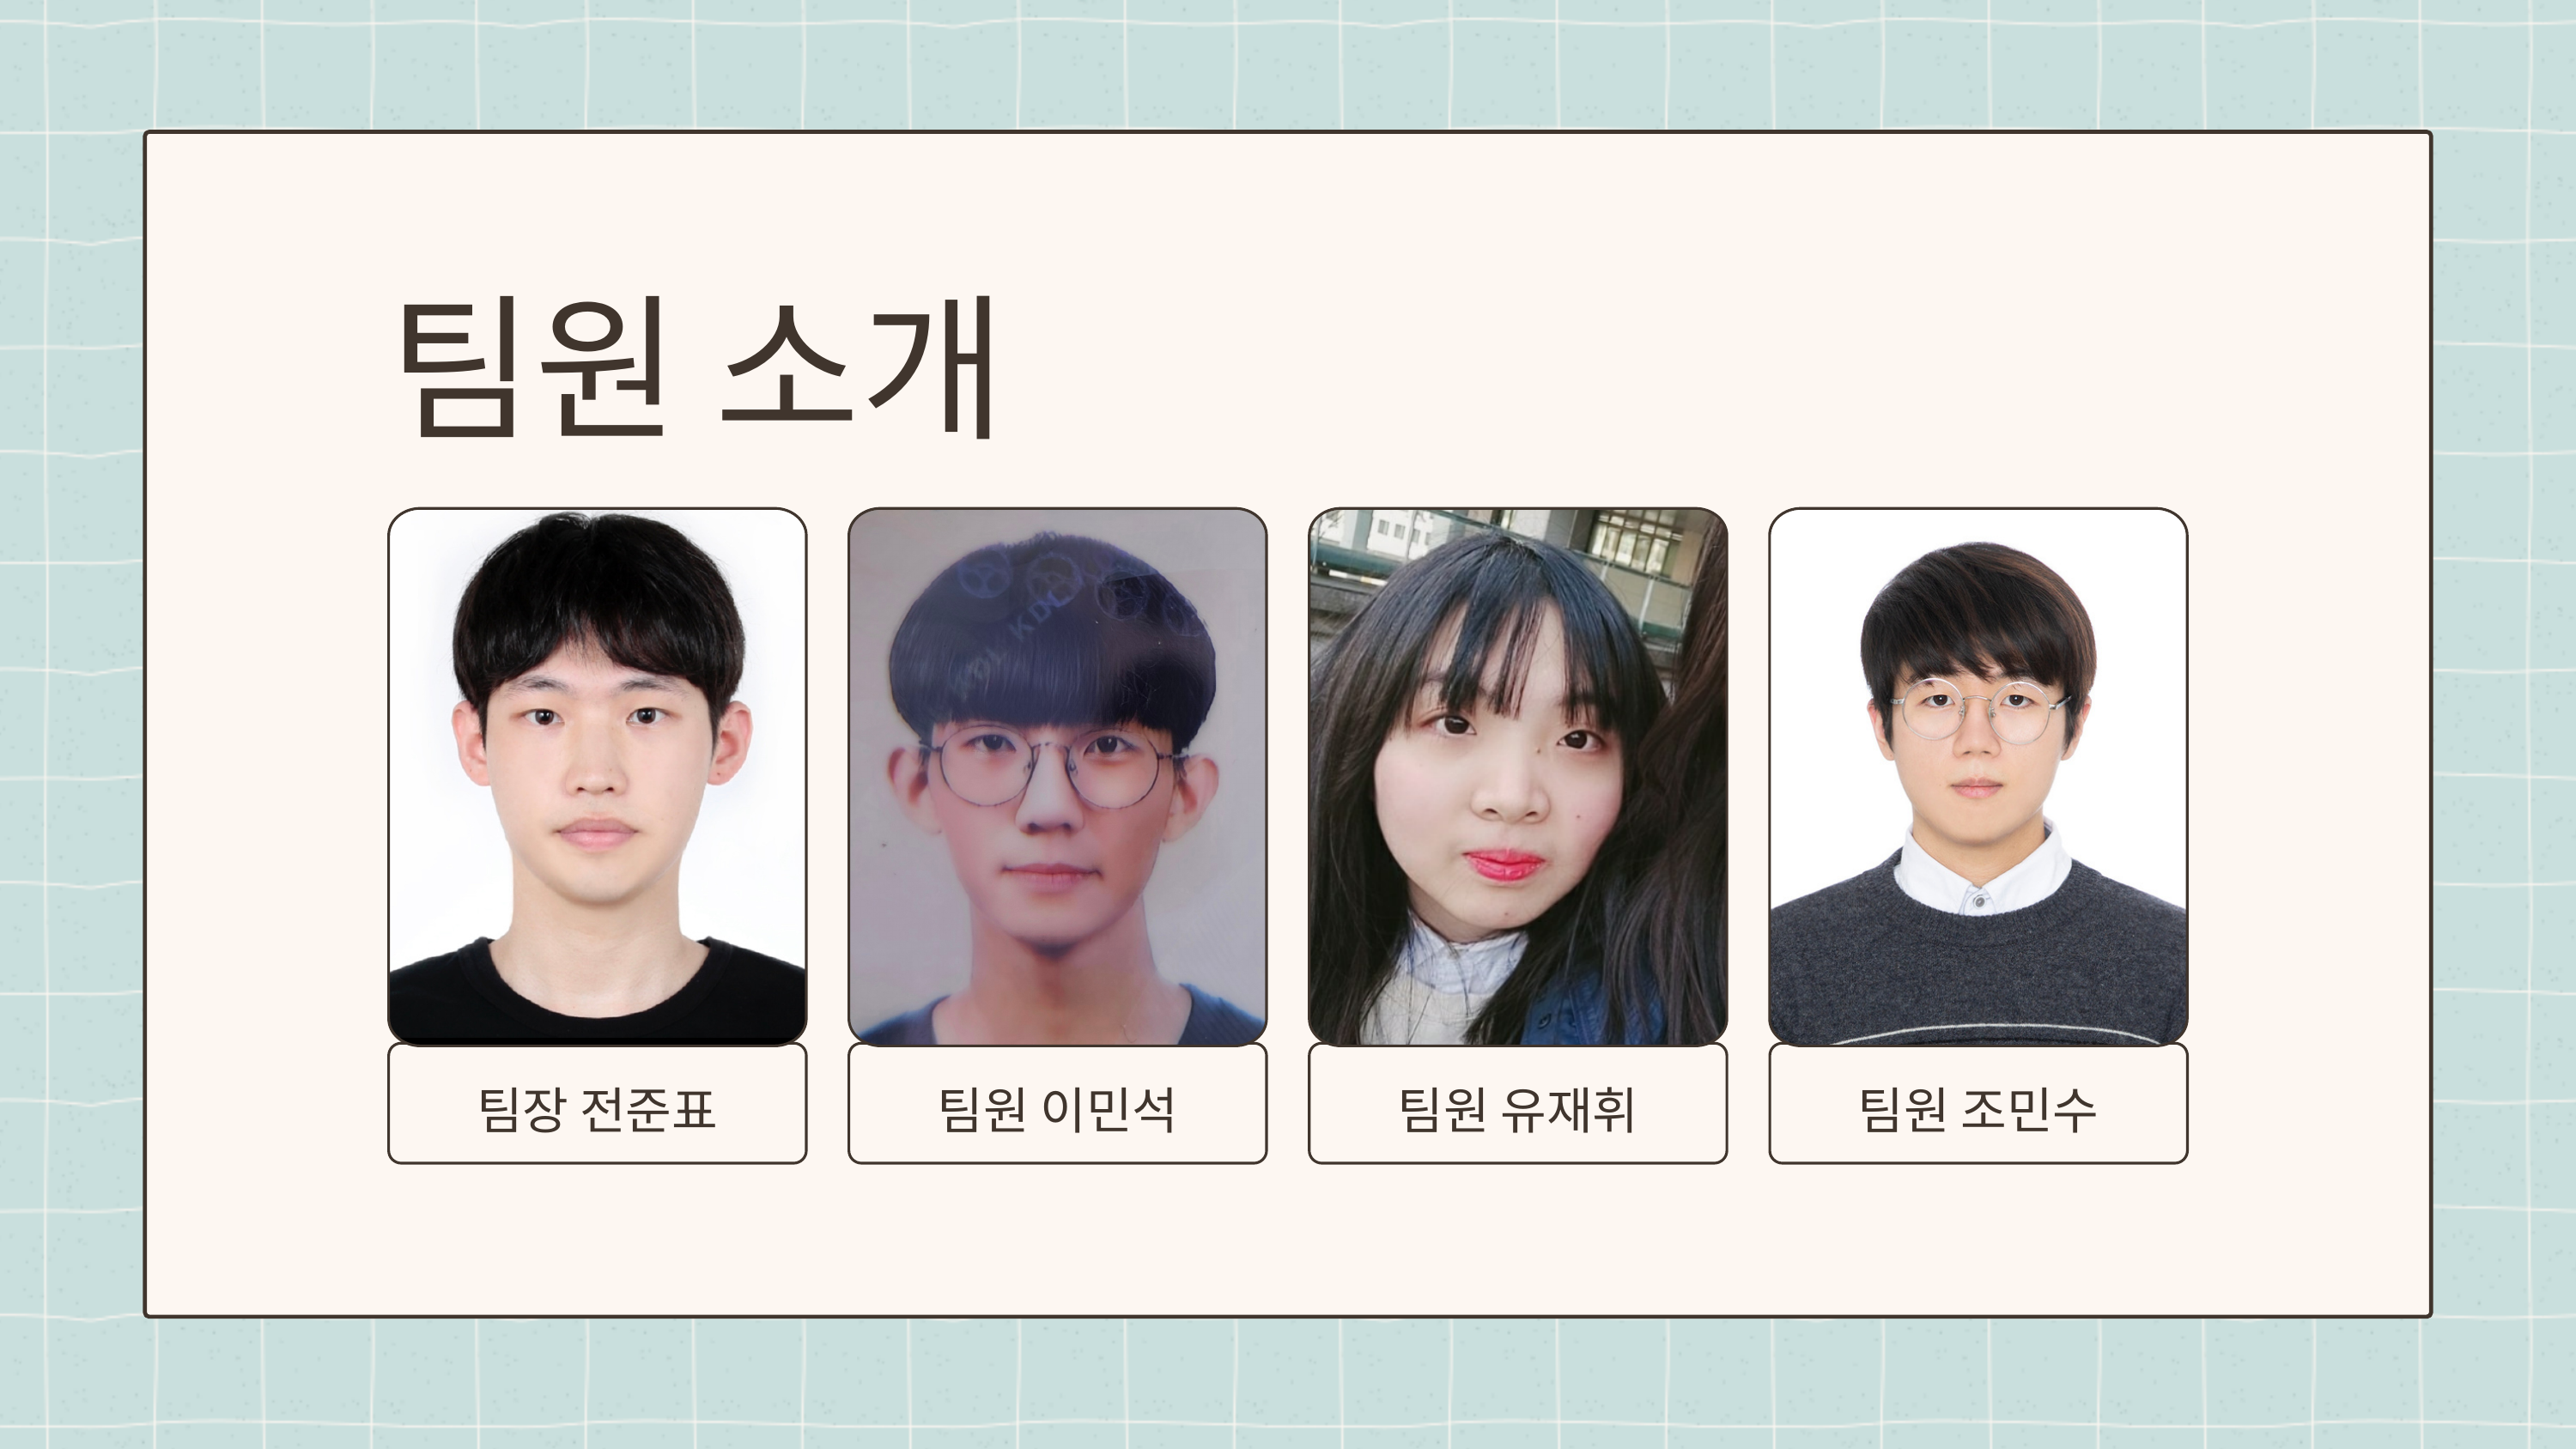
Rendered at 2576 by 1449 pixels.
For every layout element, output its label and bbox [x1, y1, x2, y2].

text_box [1309, 507, 1728, 1046]
text_box [1769, 507, 2188, 1046]
text_box [388, 1052, 807, 1164]
text_box [848, 1052, 1267, 1164]
text_box [848, 507, 1267, 1046]
text_box [144, 131, 2432, 1318]
text_box [1309, 1052, 1728, 1164]
text_box [1769, 1052, 2188, 1164]
text_box [0, 0, 2576, 1449]
text_box [388, 507, 807, 1046]
